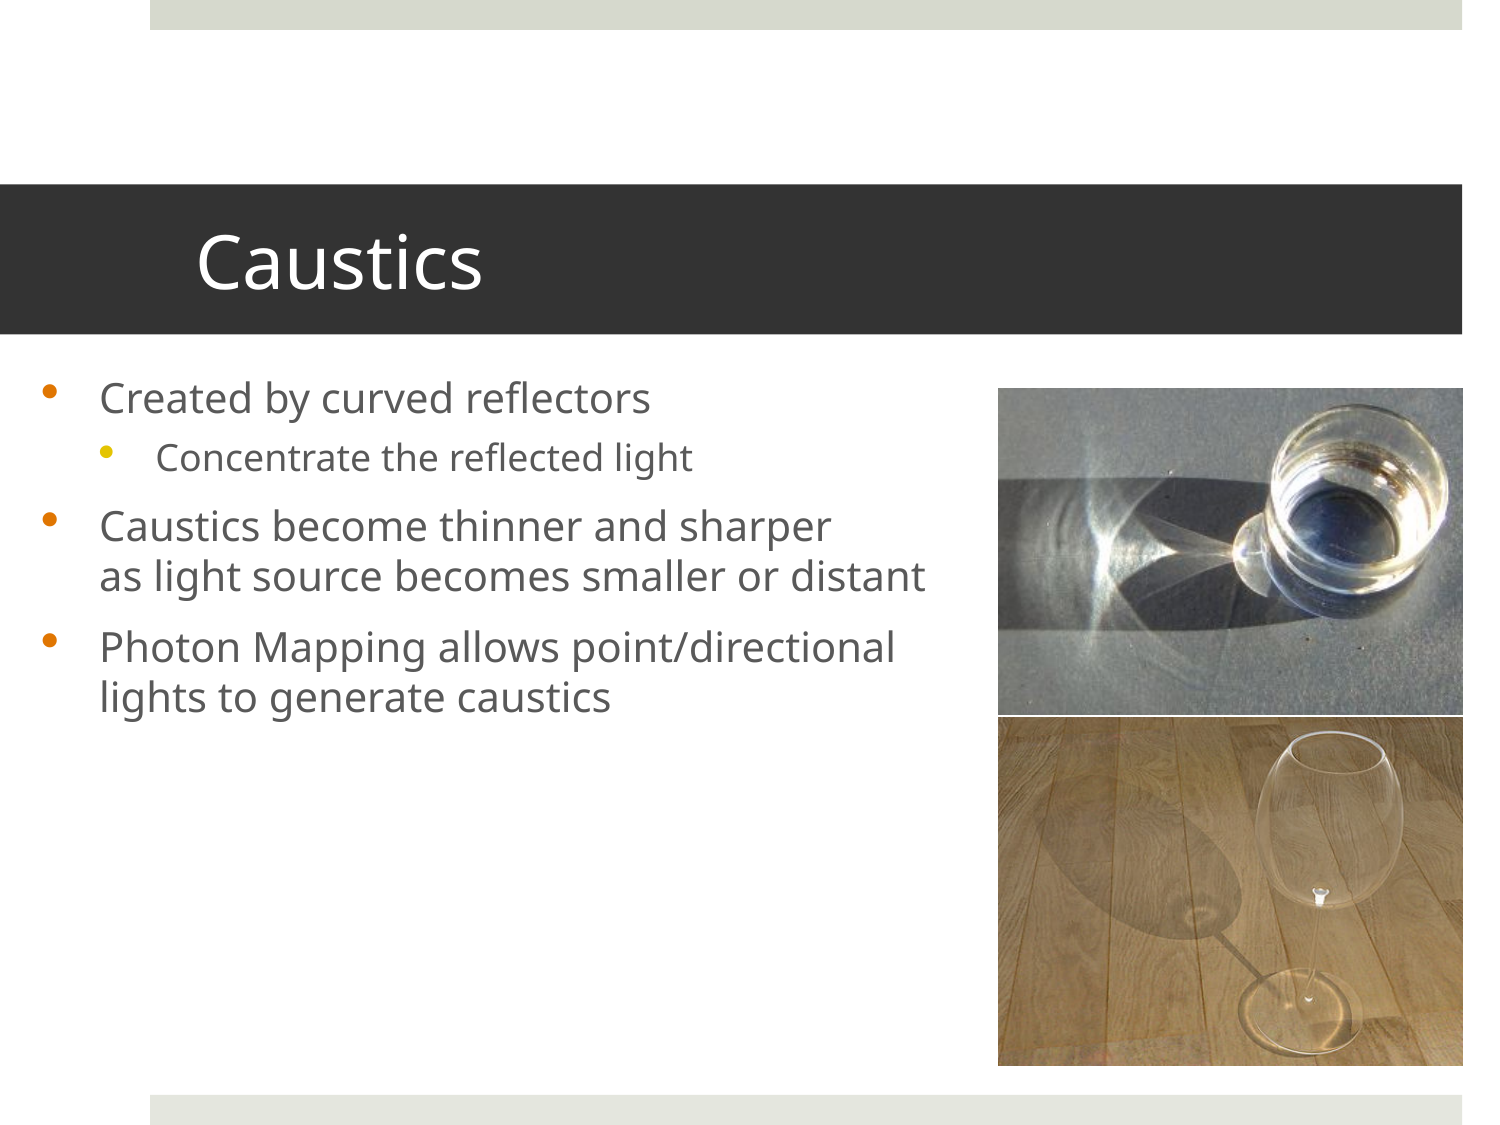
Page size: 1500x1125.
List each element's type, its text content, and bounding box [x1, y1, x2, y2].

title Caustics [0, 184, 1463, 335]
list Created by curved reflectors Concentrate the reflected light Caustics become thinner and sharper as light source becomes smaller or distant Photon Mapping allows point/directional lights to generate caustics [27, 363, 1277, 966]
picture [997, 387, 1463, 1067]
